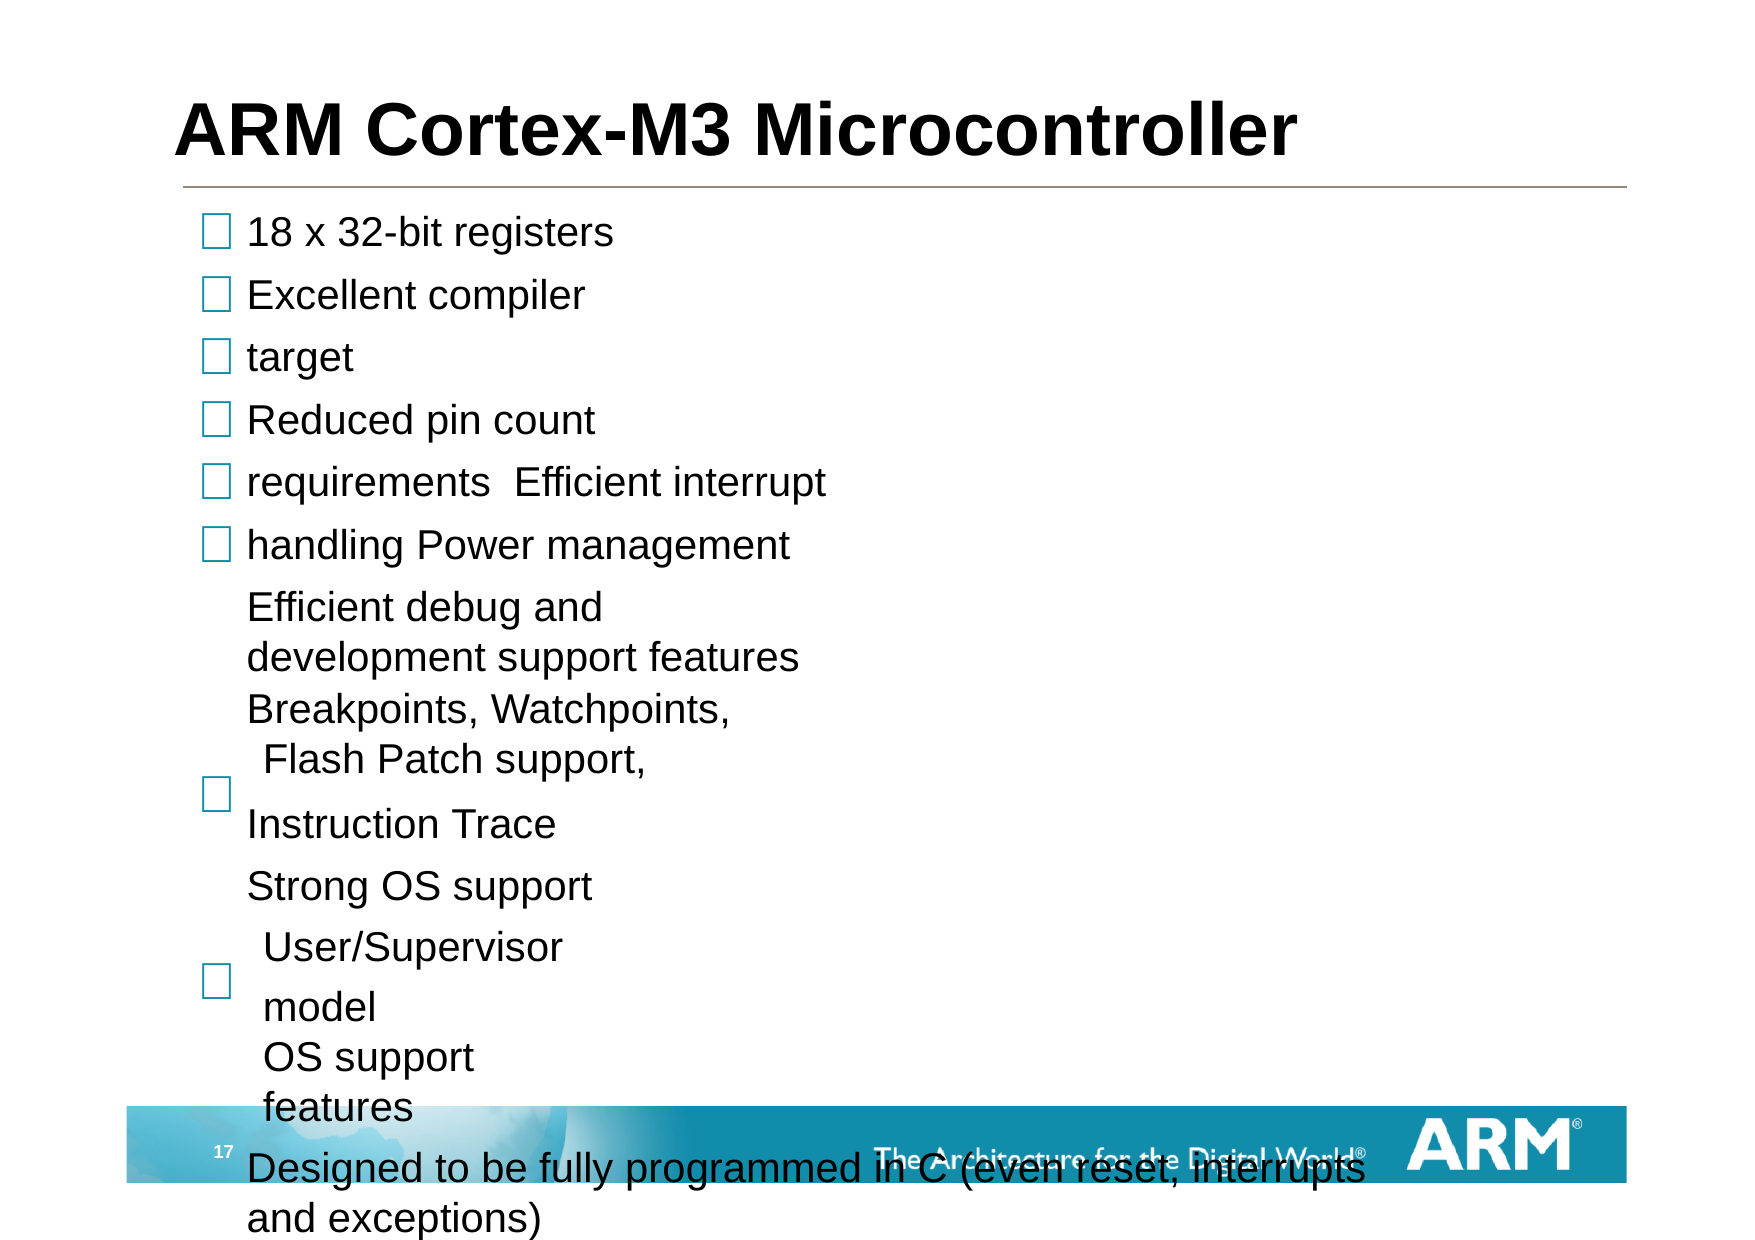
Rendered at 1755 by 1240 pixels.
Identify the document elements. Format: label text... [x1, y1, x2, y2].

slide_number 17 [198, 1139, 287, 1187]
text_box  [195, 947, 224, 1012]
picture [126, 1106, 1627, 1183]
text_box  [195, 760, 224, 825]
text_box 18 x 32-bit registers Excellent compiler target Reduced pin count requirements Efficient interrupt handling Power management Efficient debug and development support features Breakpoints, Watchpoints, Flash Patch support, Instruction Trace Strong OS support User/Supervisor model OS support features Designed to be fully programmed in C (even reset, interrupts and exceptions) [244, 192, 1444, 1057]
text_box       [195, 197, 224, 575]
title ARM Cortex-M3 Microcontroller [173, 80, 1581, 172]
